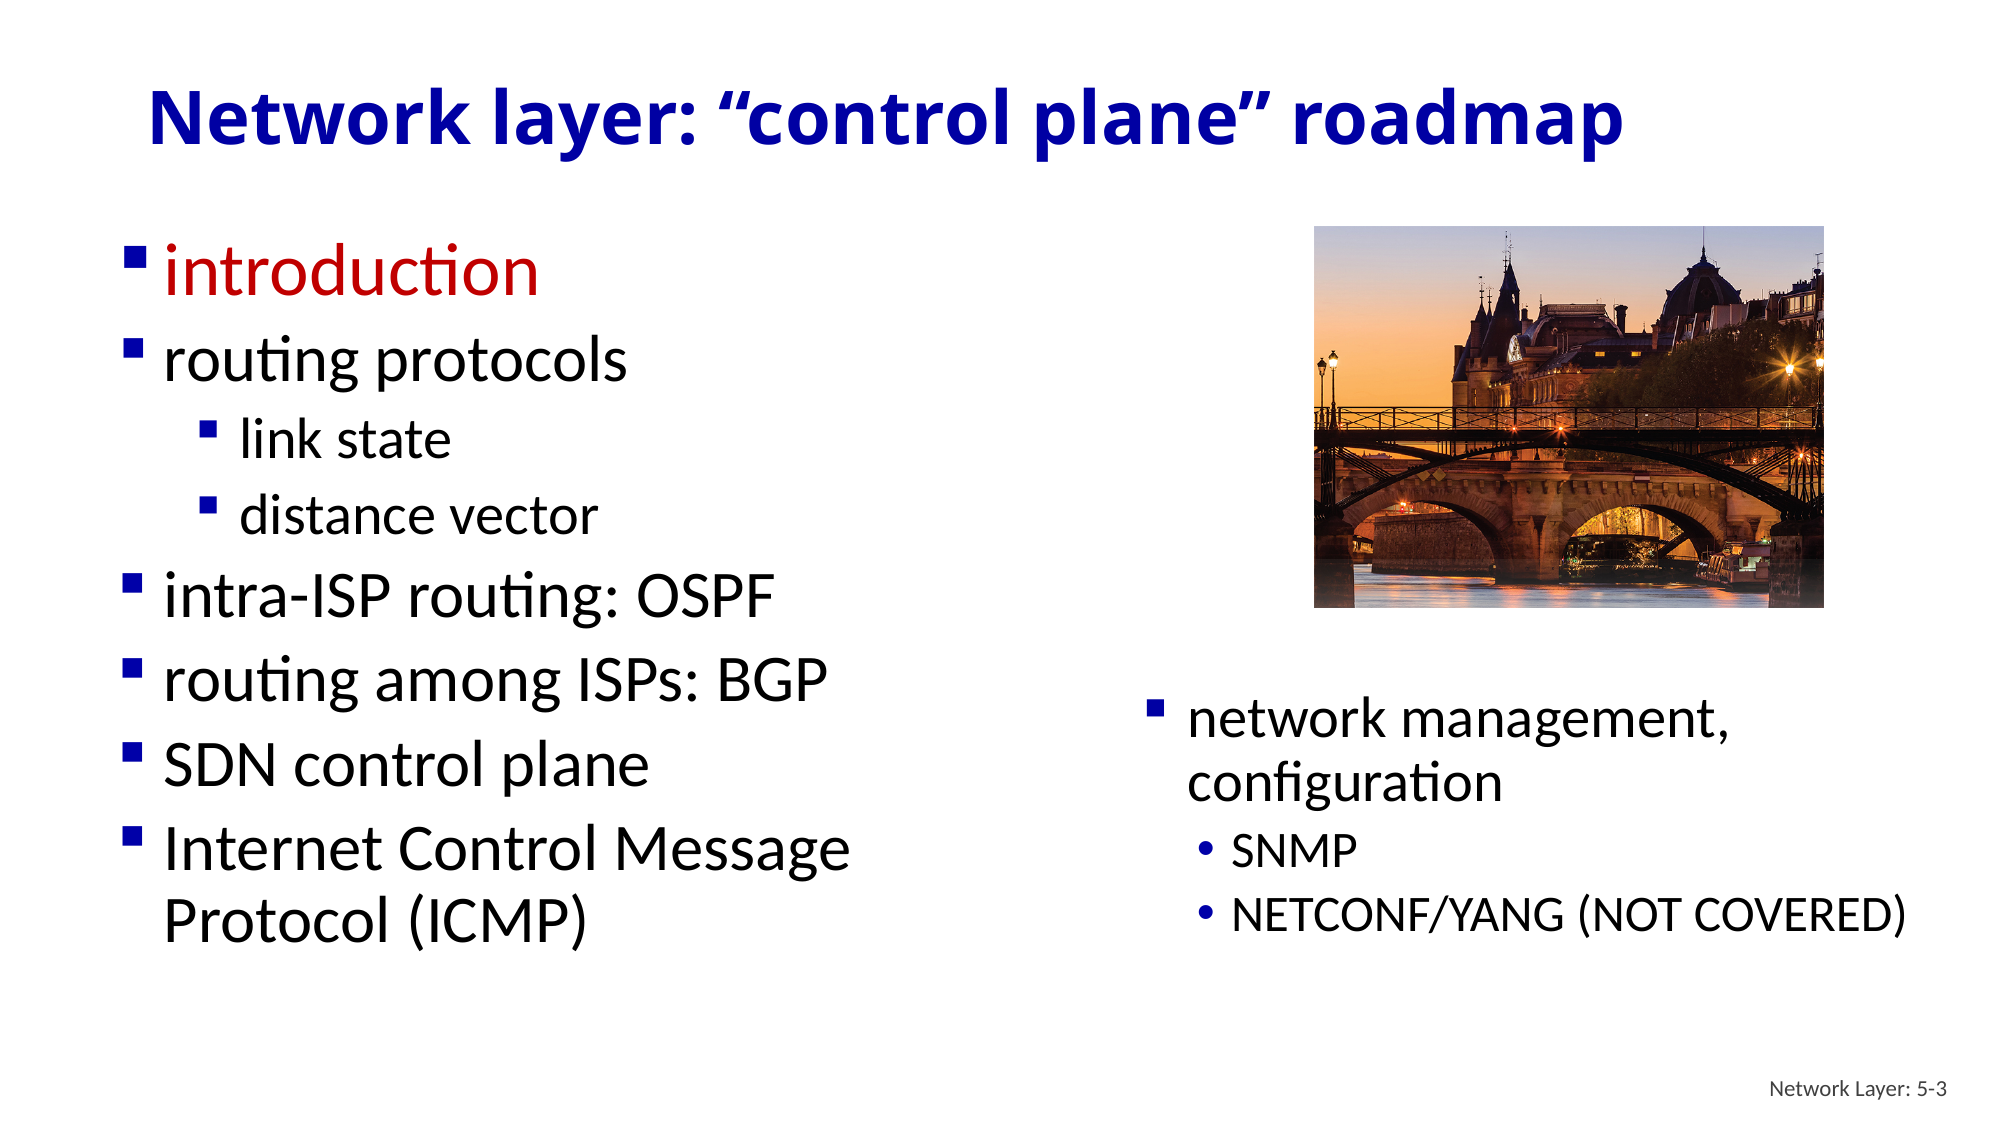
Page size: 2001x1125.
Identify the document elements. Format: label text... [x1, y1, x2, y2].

picture [1314, 226, 1824, 608]
text_box network management, configuration SNMP NETCONF/YANG (NOT COVERED) [1109, 679, 1941, 998]
text_box introduction routing protocols link state distance vector intra-ISP routing: OSPF routing among ISPs: BGP SDN control plane Internet Control Message Protocol (ICMP) [102, 223, 1017, 1050]
slide_number Network Layer: 5-3 [1512, 1056, 1963, 1117]
title Network layer: “control plane” roadmap [131, 47, 1856, 195]
